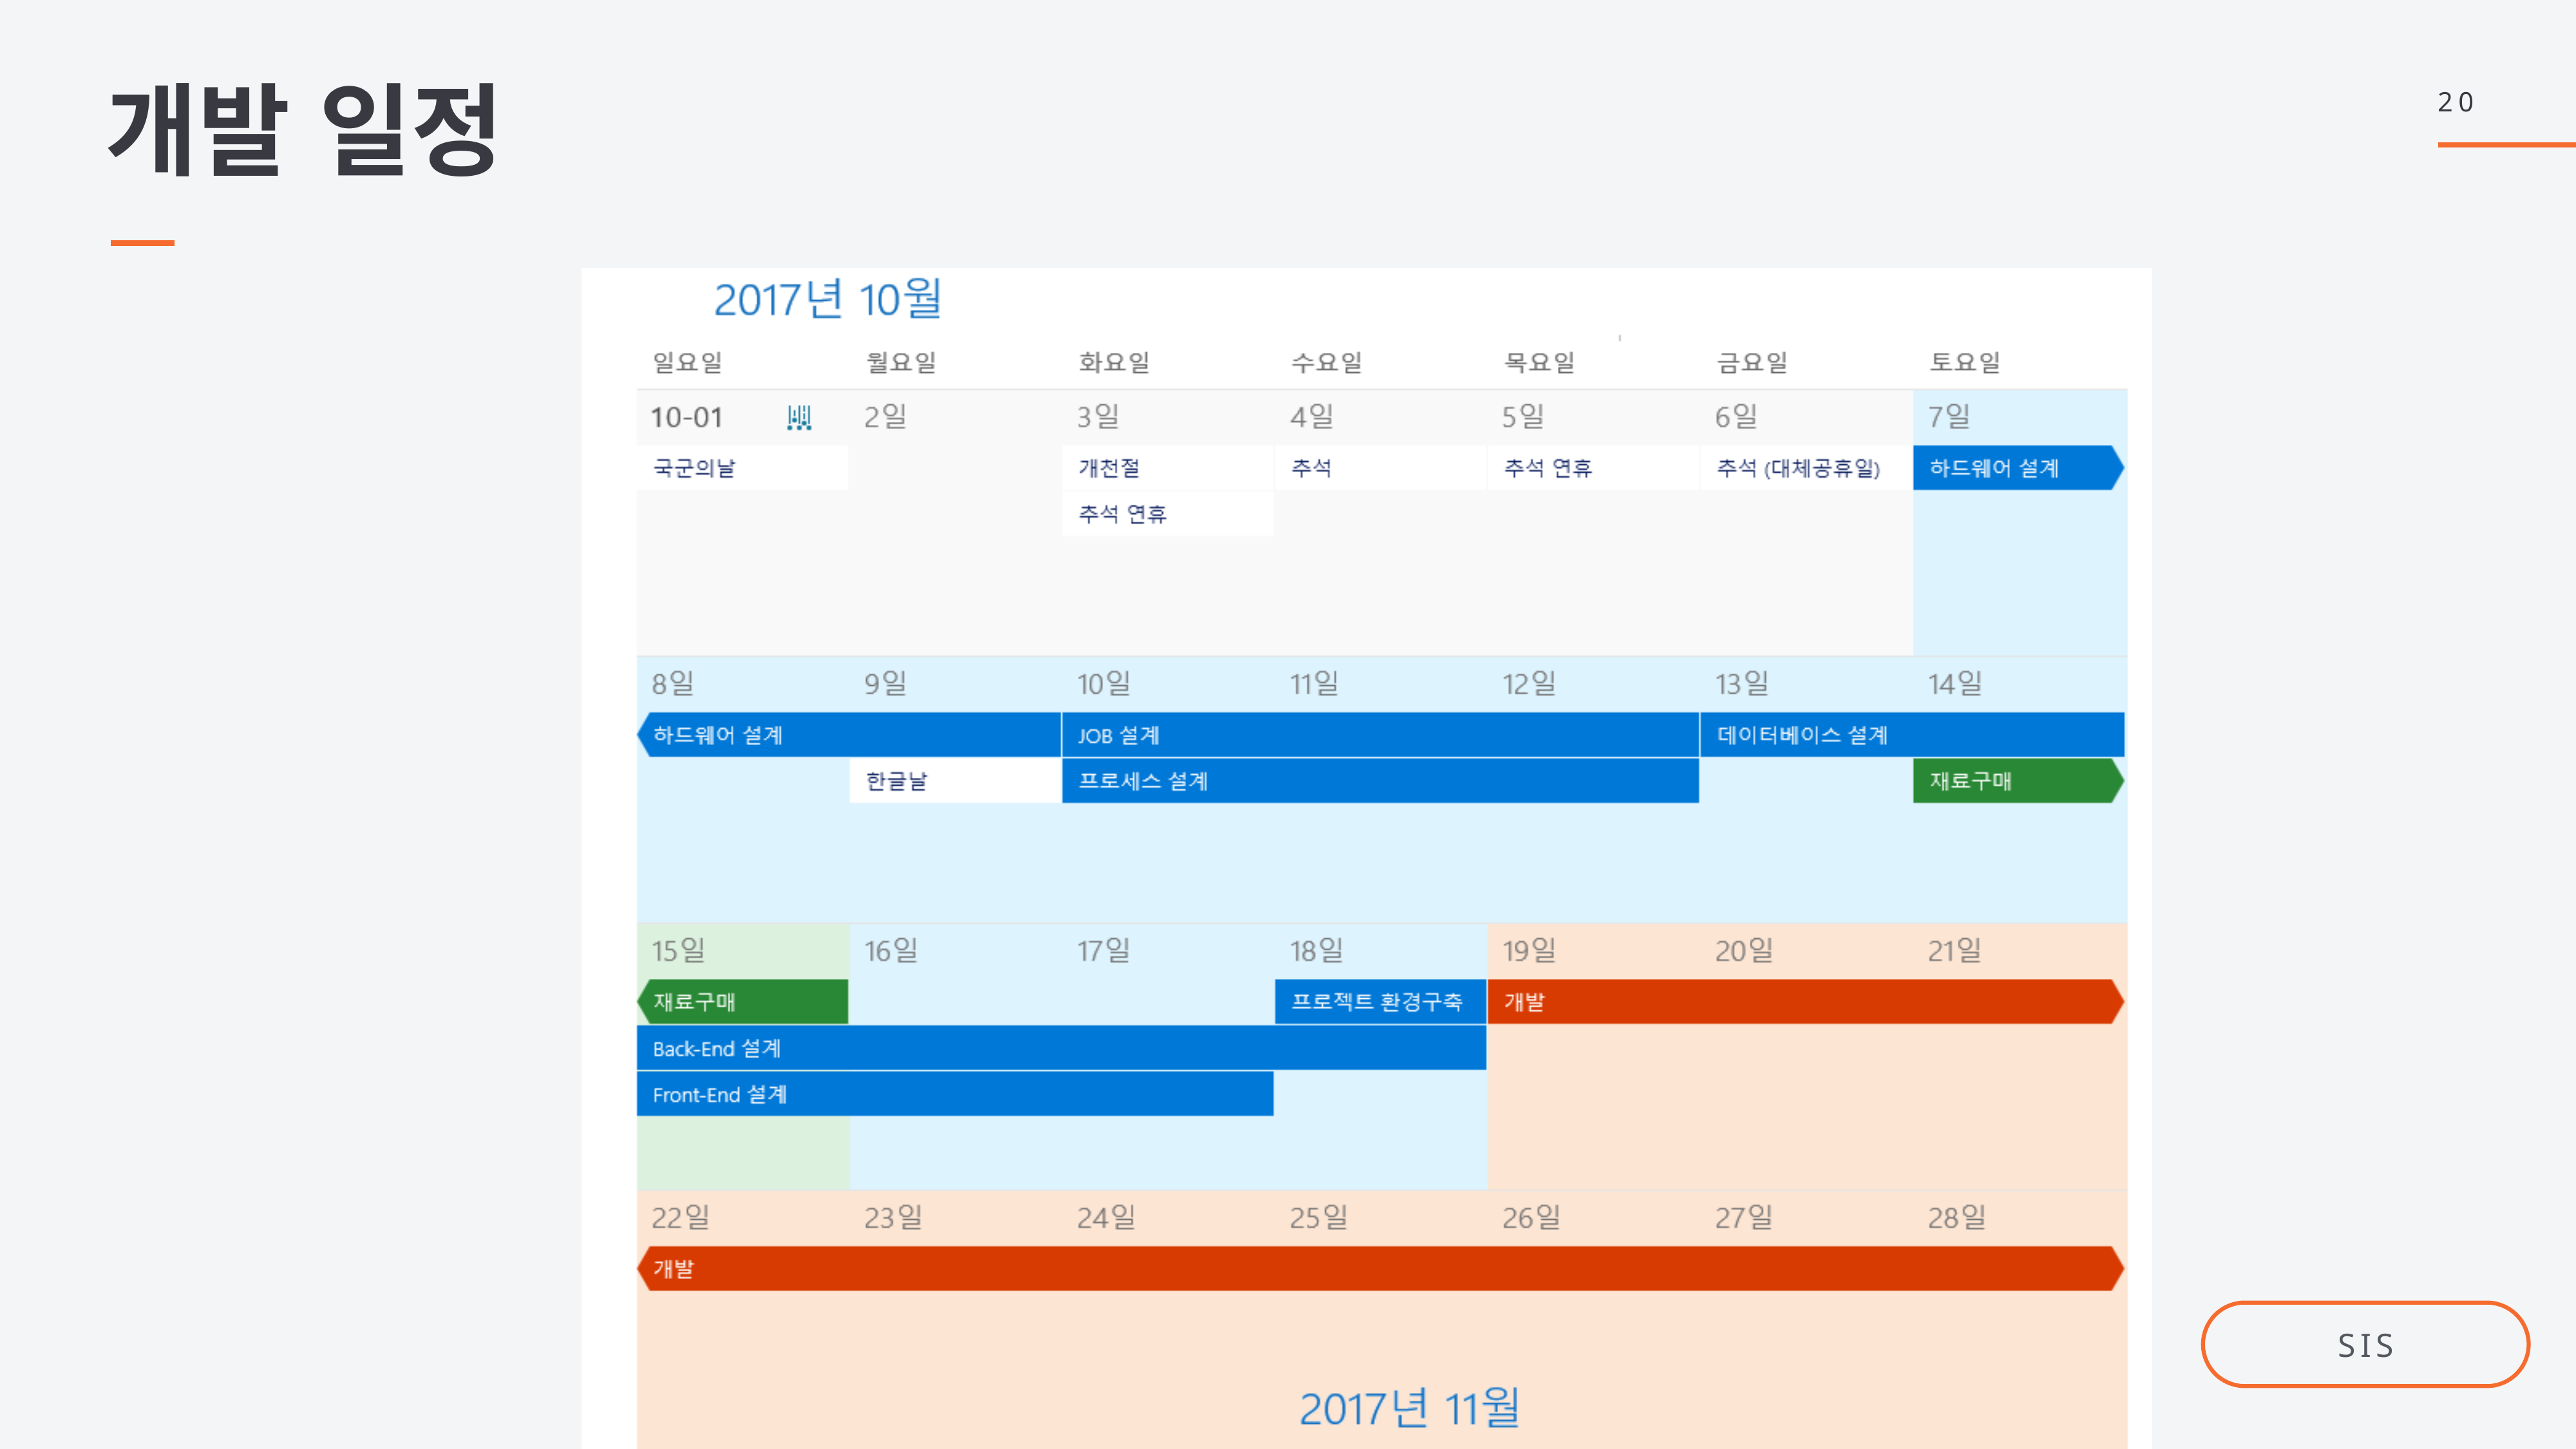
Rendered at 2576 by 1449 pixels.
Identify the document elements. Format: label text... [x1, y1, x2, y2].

slide_number 20 [2433, 80, 2498, 154]
text_box 개발 일정 [102, 88, 1104, 269]
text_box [2202, 1302, 2529, 1387]
text_box [582, 243, 2576, 327]
picture [582, 267, 2152, 1449]
